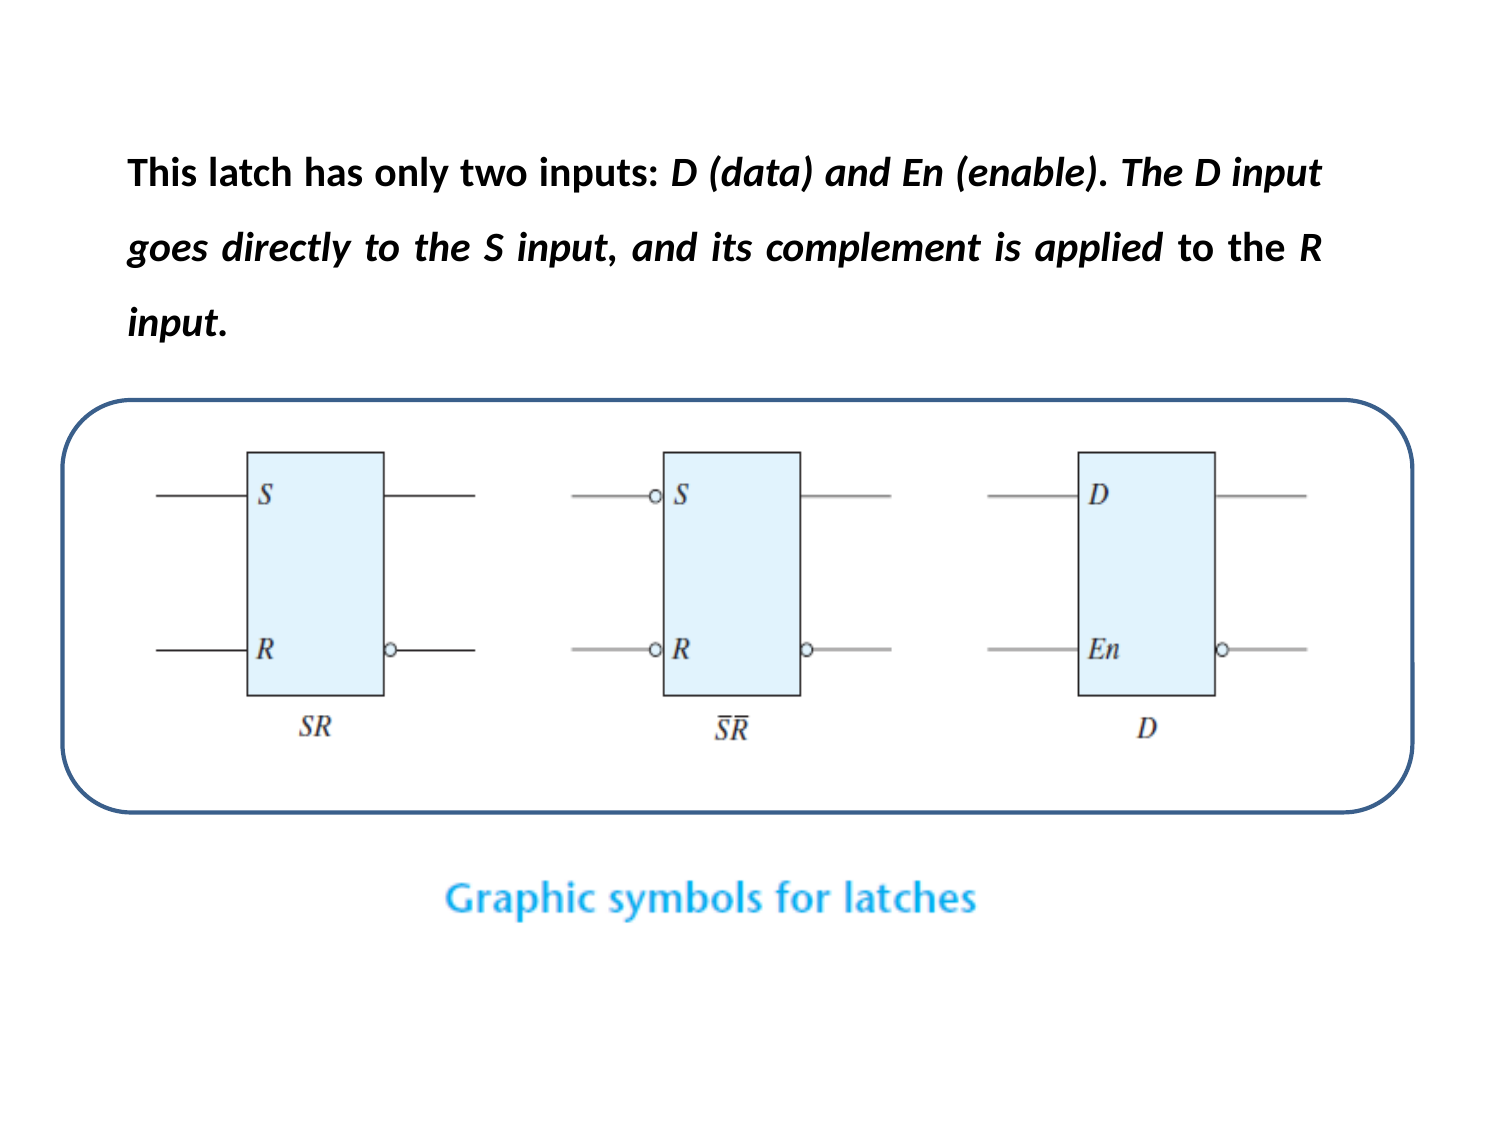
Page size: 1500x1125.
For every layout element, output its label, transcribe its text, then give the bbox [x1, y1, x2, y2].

picture [112, 419, 1363, 763]
text_box [60, 397, 1415, 815]
text_box This latch has only two inputs: D (data) and En (enable). The D input goes directly to the S input, and its complement is applied to the R input. [112, 112, 1338, 353]
picture [424, 874, 1007, 950]
